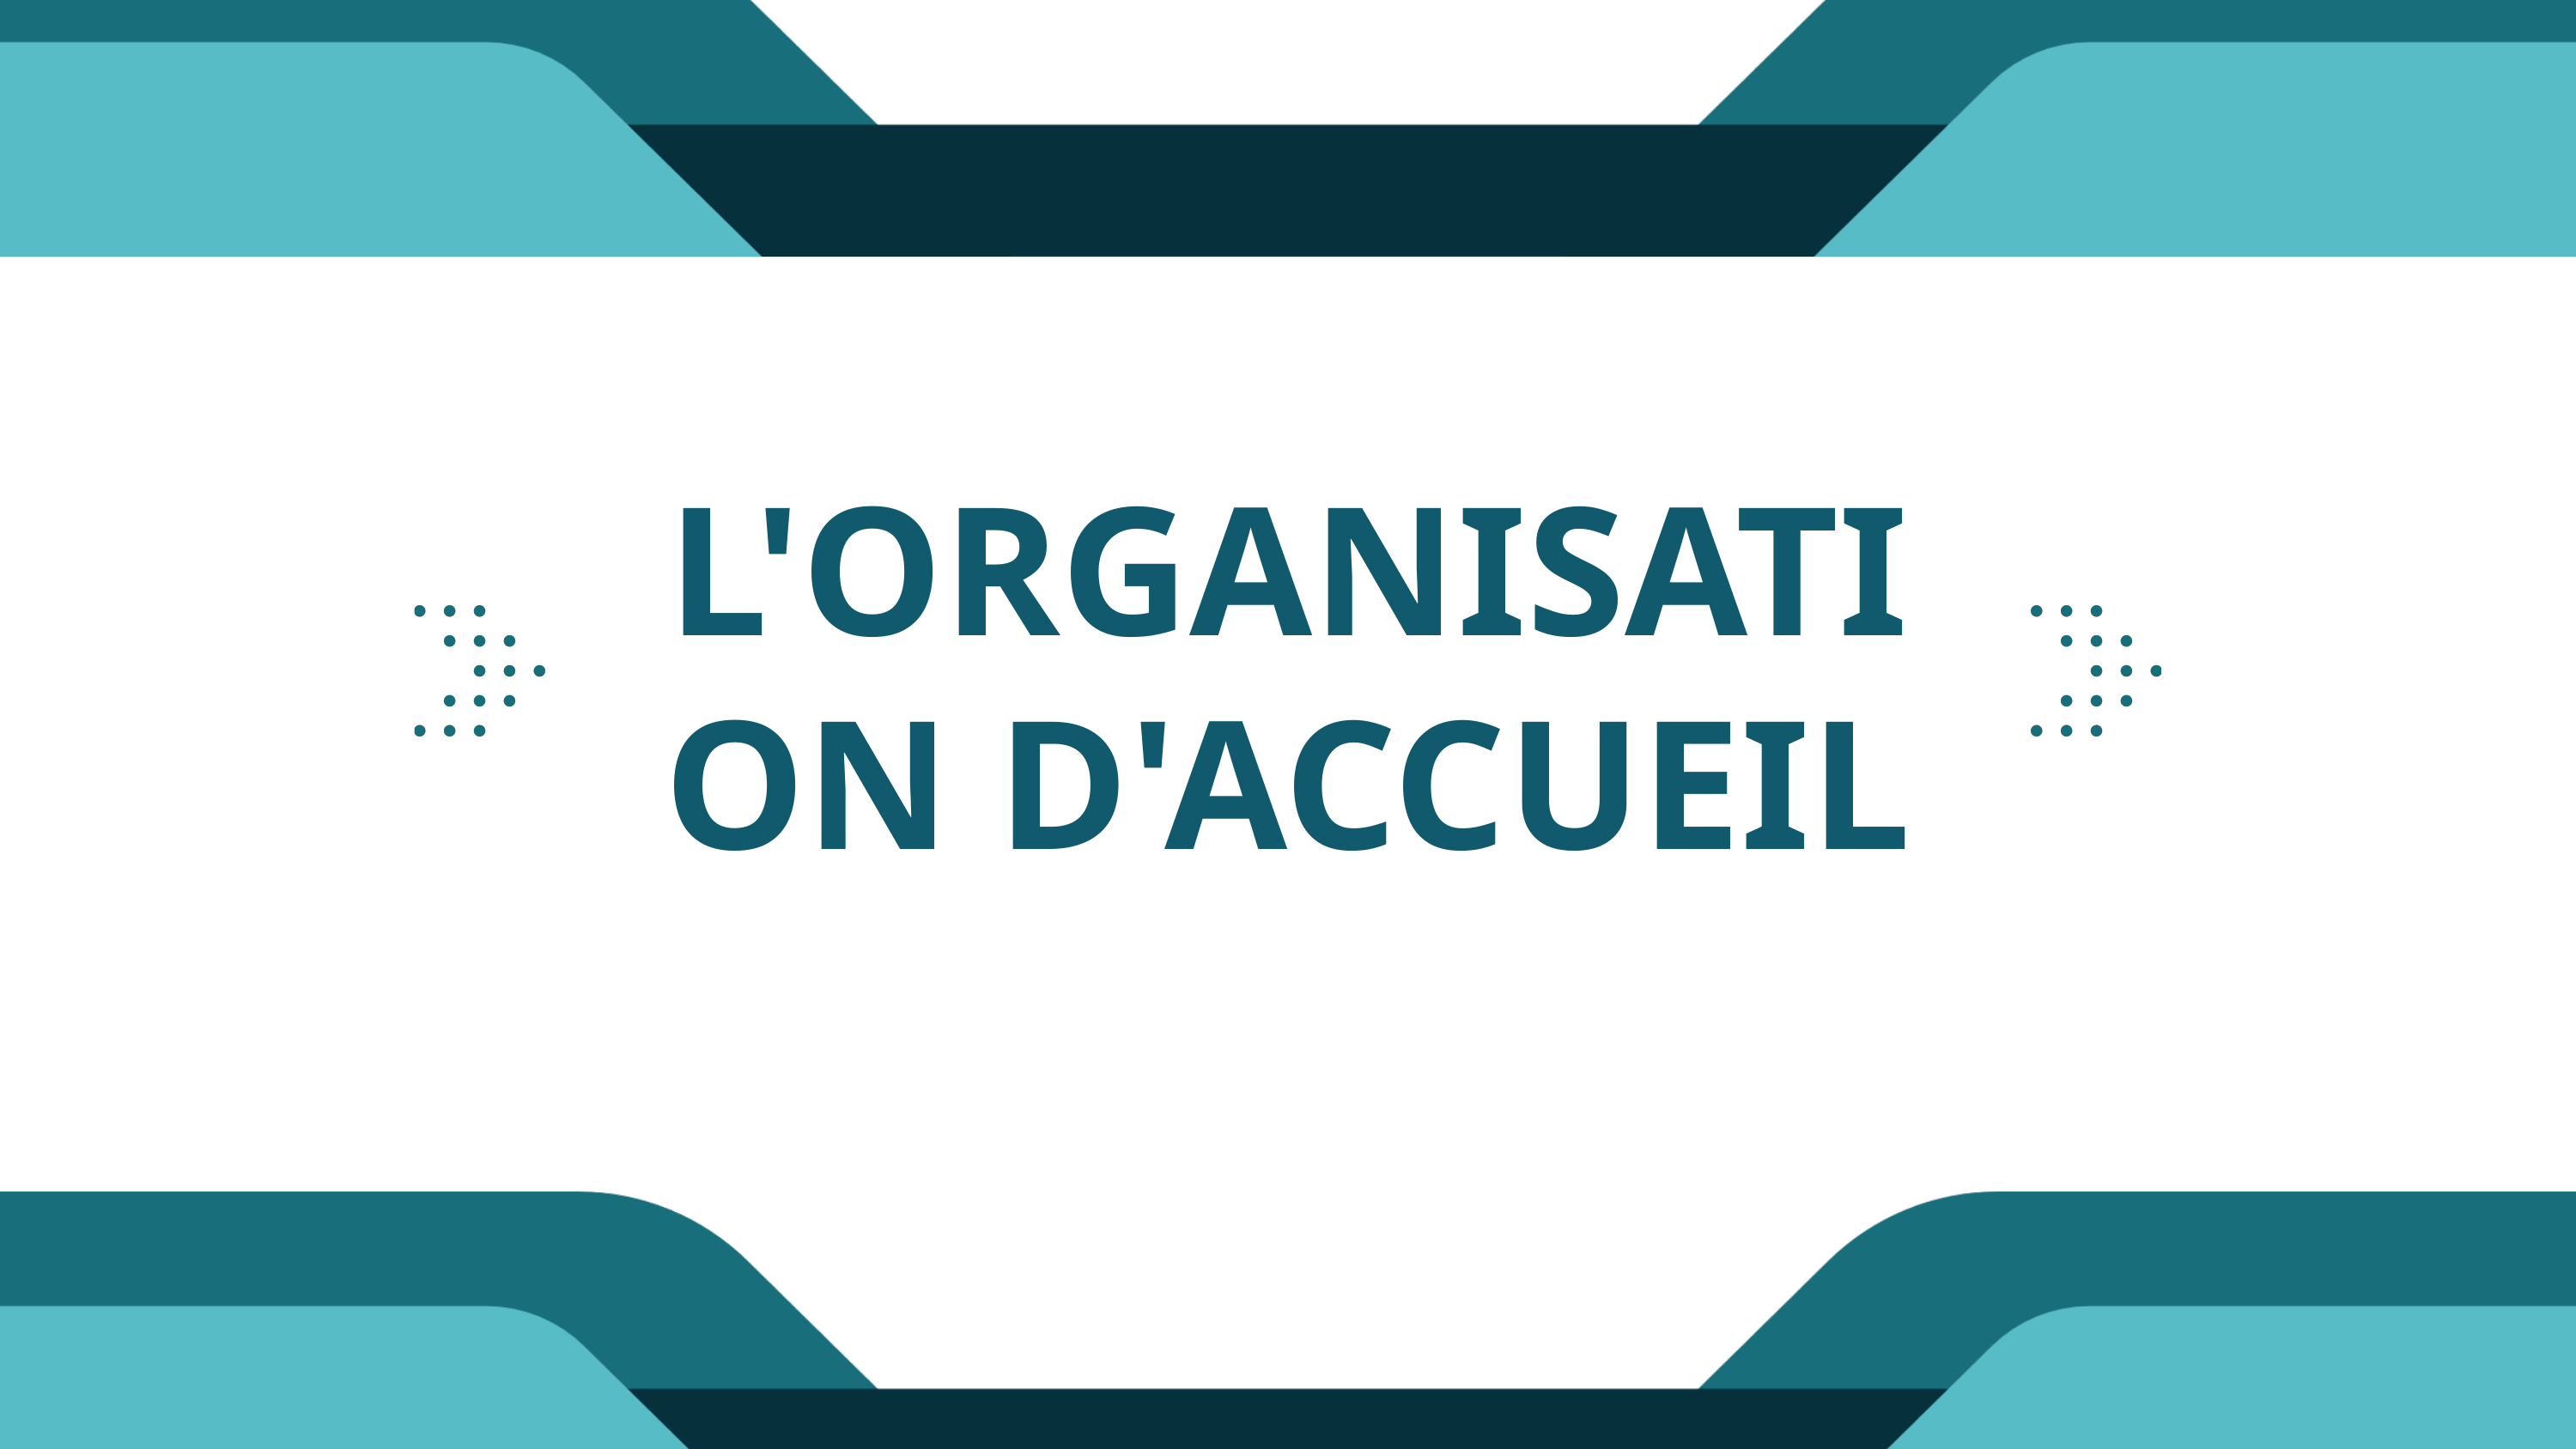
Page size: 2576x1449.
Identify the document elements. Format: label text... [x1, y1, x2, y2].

text_box [2030, 605, 2162, 737]
text_box [0, 1191, 2576, 1449]
text_box L'ORGANISATION D'ACCUEIL [609, 457, 1967, 885]
text_box [414, 605, 545, 737]
text_box [0, 0, 2576, 257]
